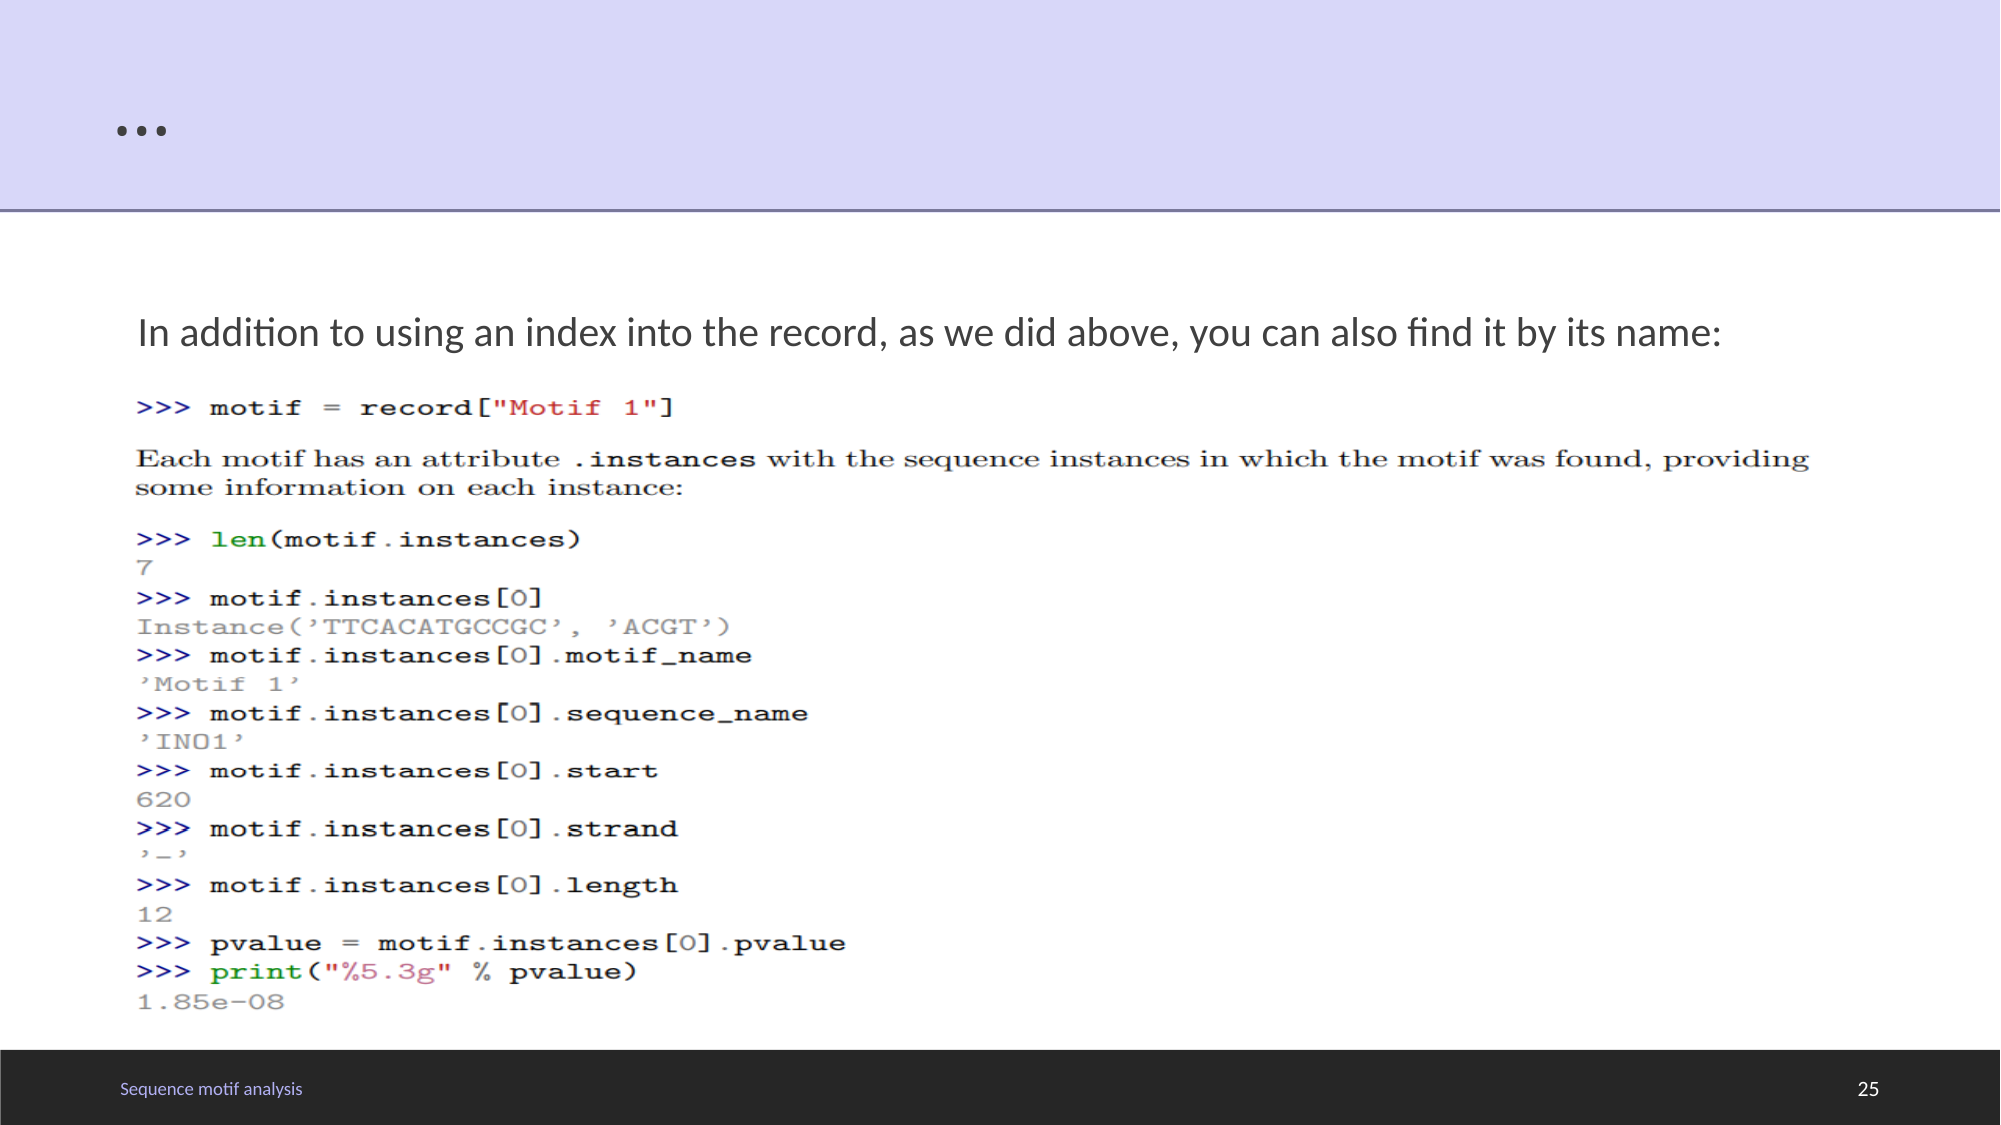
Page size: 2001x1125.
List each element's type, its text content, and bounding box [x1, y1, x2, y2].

slide_number 25 [1793, 1062, 1895, 1118]
picture [0, 0, 2000, 1052]
footer Sequence motif analysis [105, 1062, 1224, 1118]
